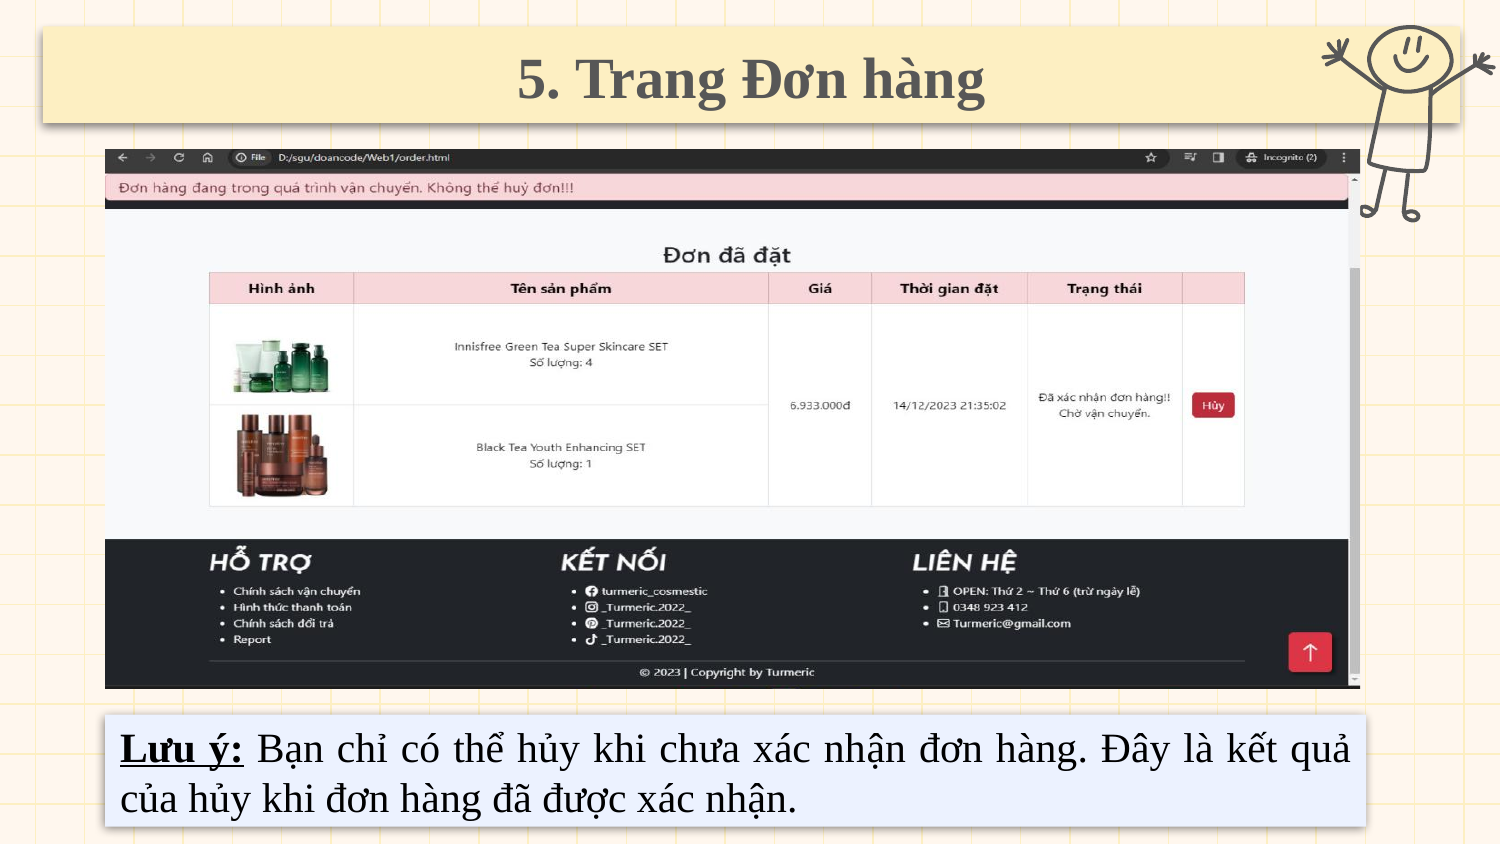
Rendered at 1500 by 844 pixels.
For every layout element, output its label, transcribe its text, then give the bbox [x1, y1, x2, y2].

title 5. Trang Đơn hàng [42, 26, 1308, 123]
text_box Lưu ý: Bạn chỉ có thể hủy khi chưa xác nhận đơn hàng. Đây là kết quả của hủy khi đơn hàng đã được xác nhận. [105, 714, 1367, 827]
picture [104, 149, 1361, 689]
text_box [1312, 23, 1488, 222]
